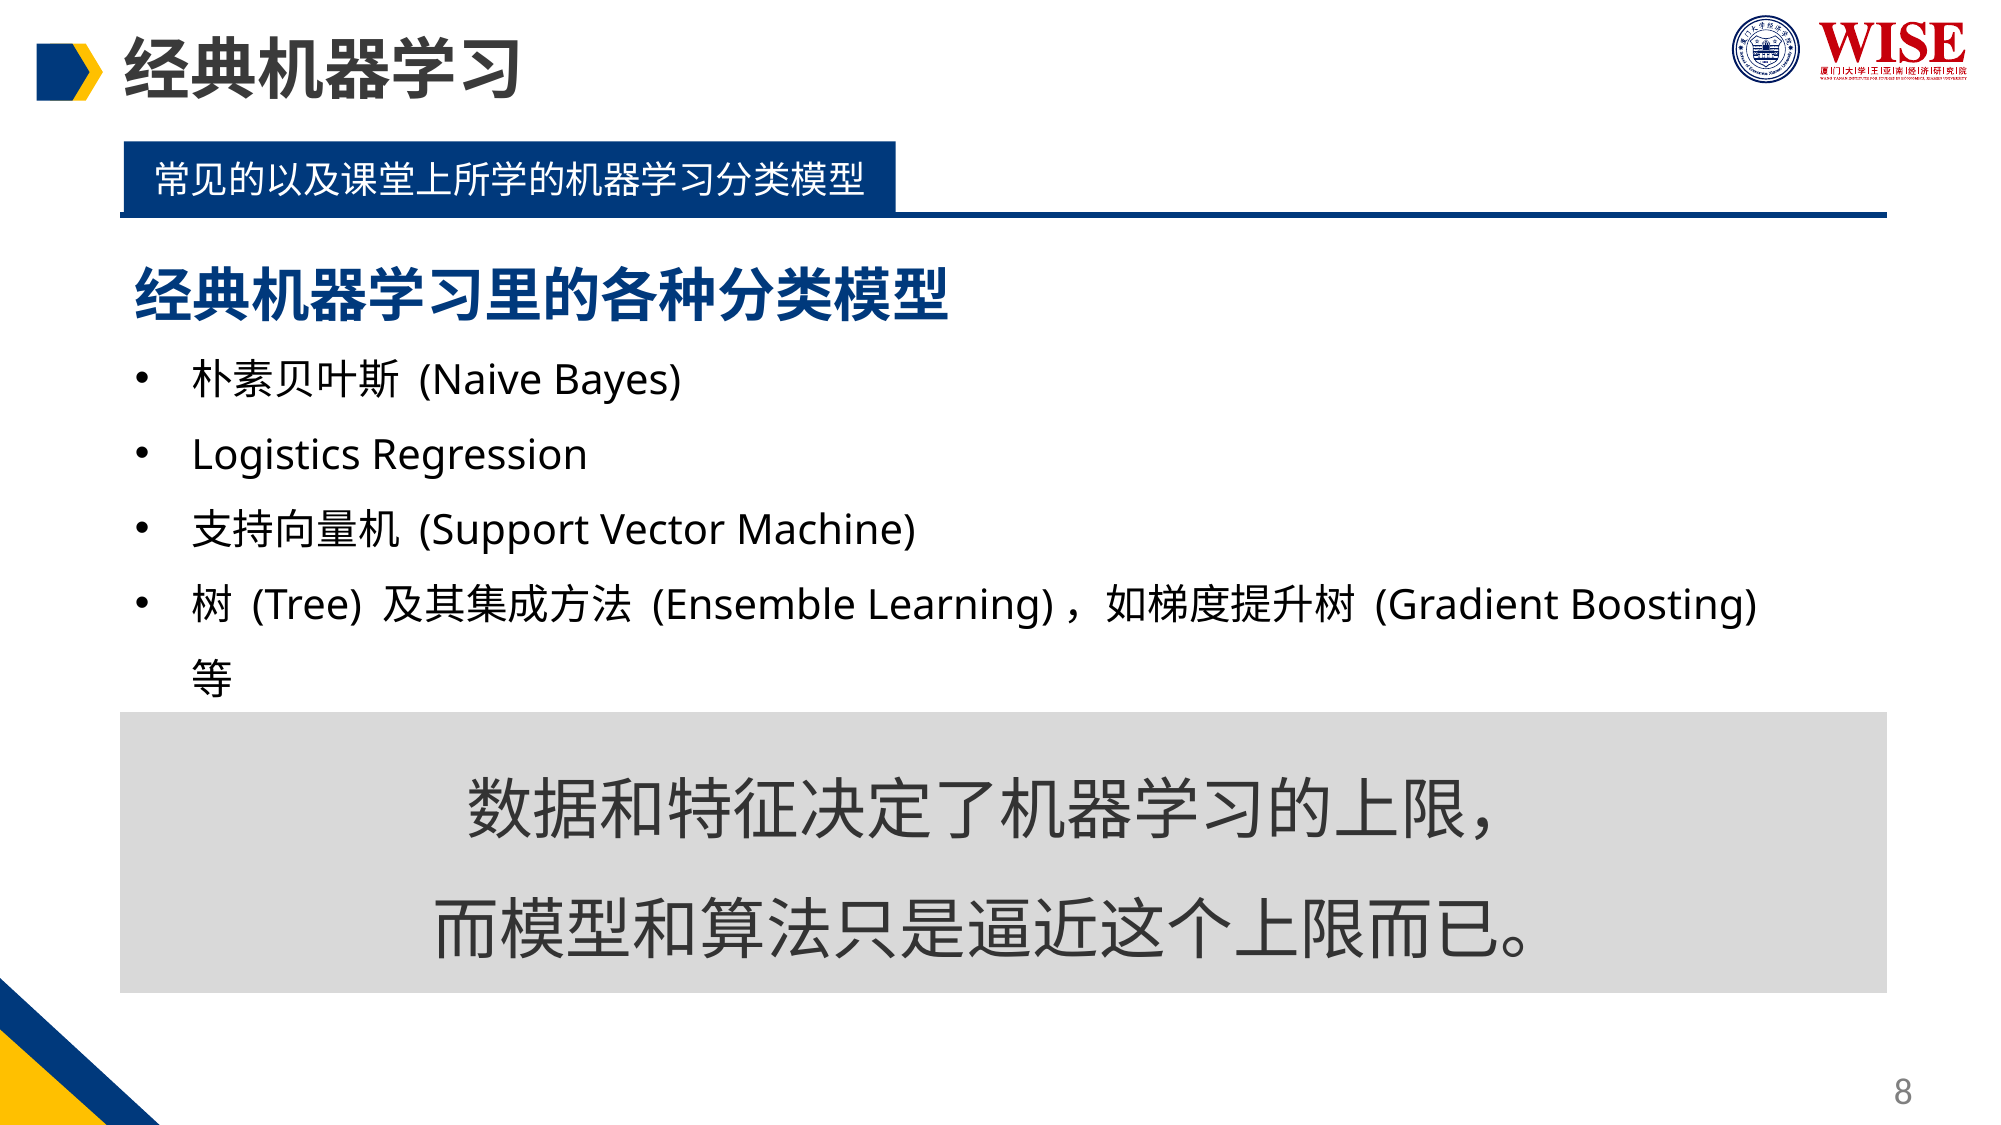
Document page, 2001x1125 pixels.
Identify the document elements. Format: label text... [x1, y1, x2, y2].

text_box [119, 711, 1888, 994]
text_box [74, 42, 105, 102]
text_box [0, 977, 160, 1125]
text_box 数据和特征决定了机器学习的上限， 而模型和算法只是逼近这个上限而已。 [309, 719, 1690, 975]
picture [1731, 15, 1967, 84]
text_box [35, 42, 91, 102]
text_box 经典机器学习 [109, 19, 1274, 114]
text_box 经典机器学习里的各种分类模型 朴素贝叶斯 (Naive Bayes) Logistics Regression 支持向量机 (Support Vector Machine) 树 (Tree) 及其集成方法 (Ensemble Learning)，如梯度提升树 (Gradient Boosting) 等 [120, 217, 1824, 710]
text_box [120, 141, 1888, 217]
